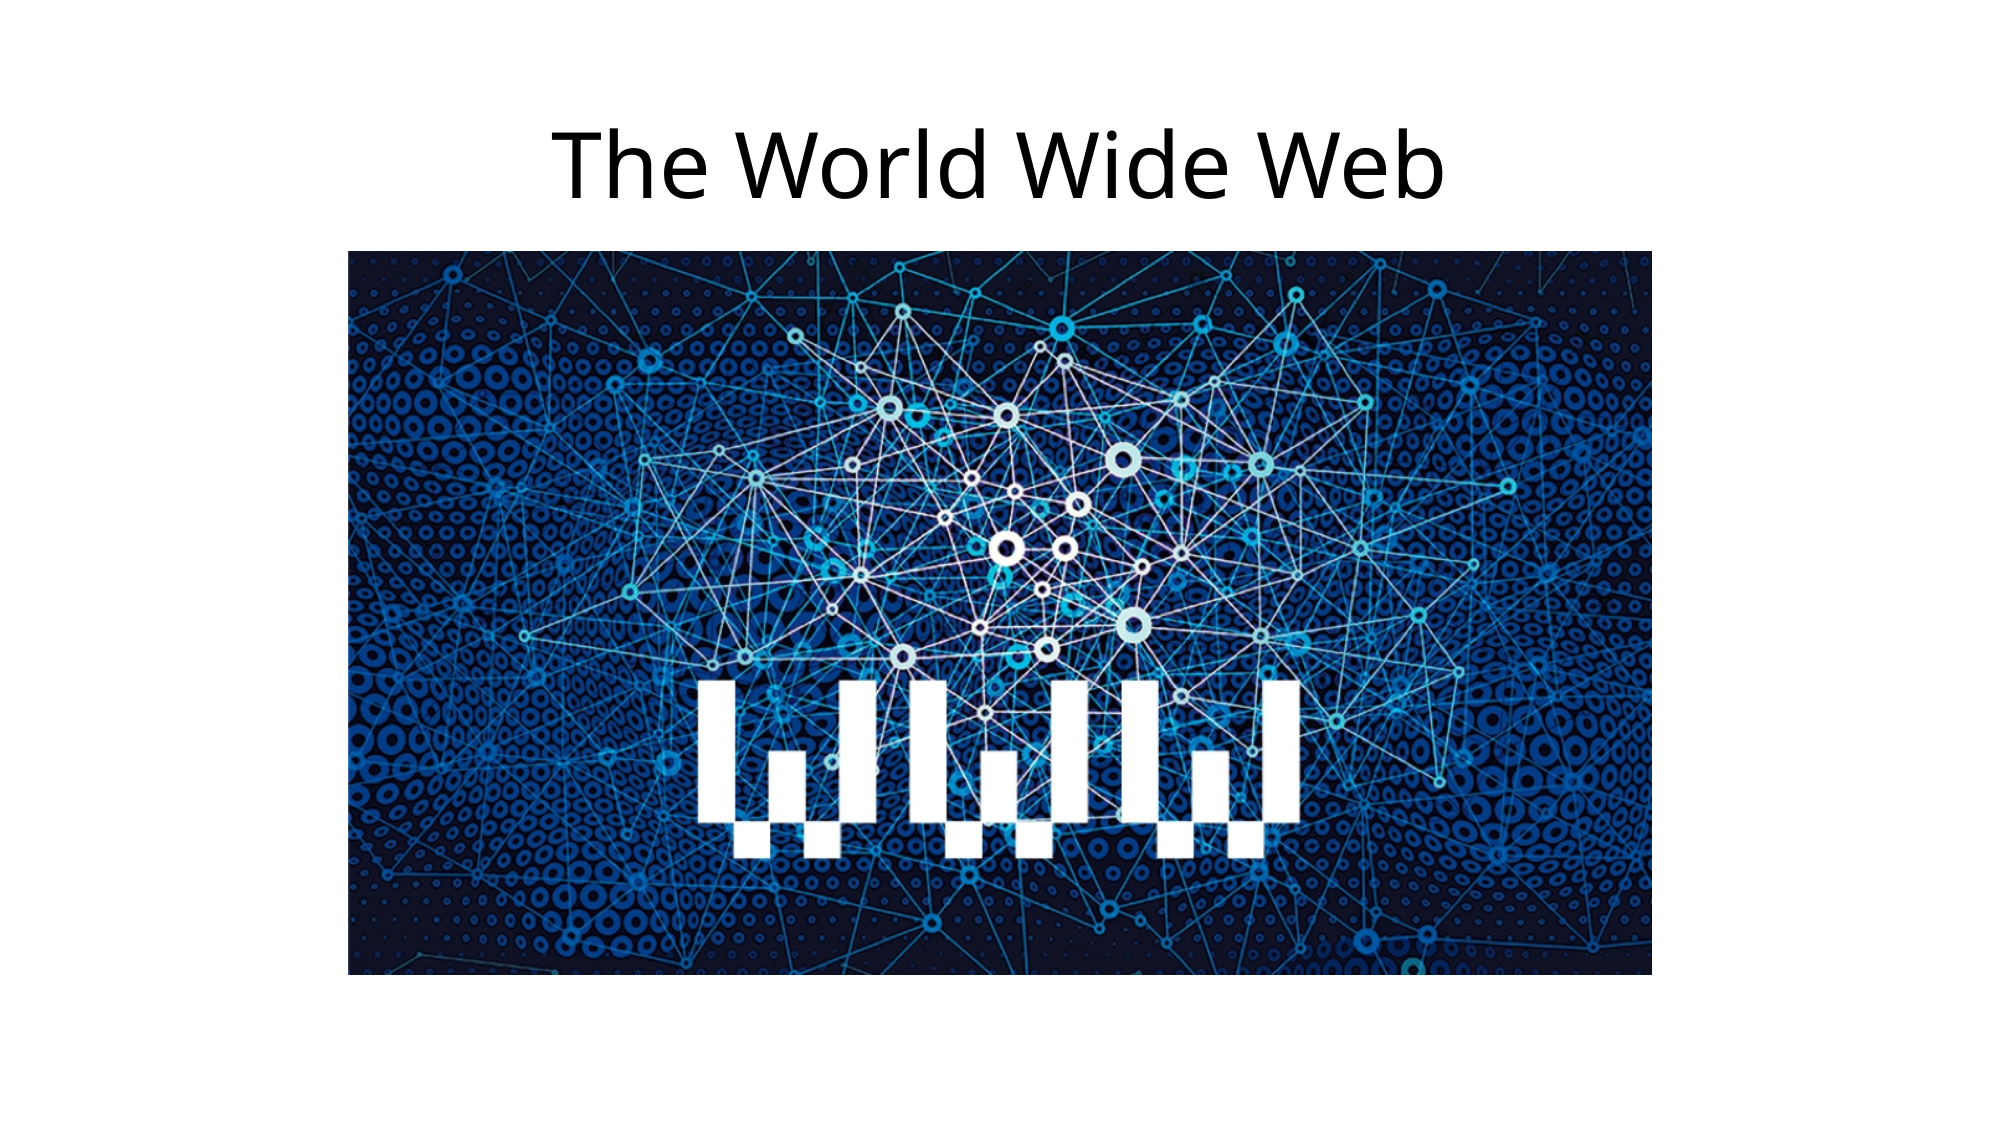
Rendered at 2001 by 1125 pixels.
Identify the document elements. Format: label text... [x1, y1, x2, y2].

picture [348, 251, 1652, 975]
title The World Wide Web [137, 59, 1863, 278]
